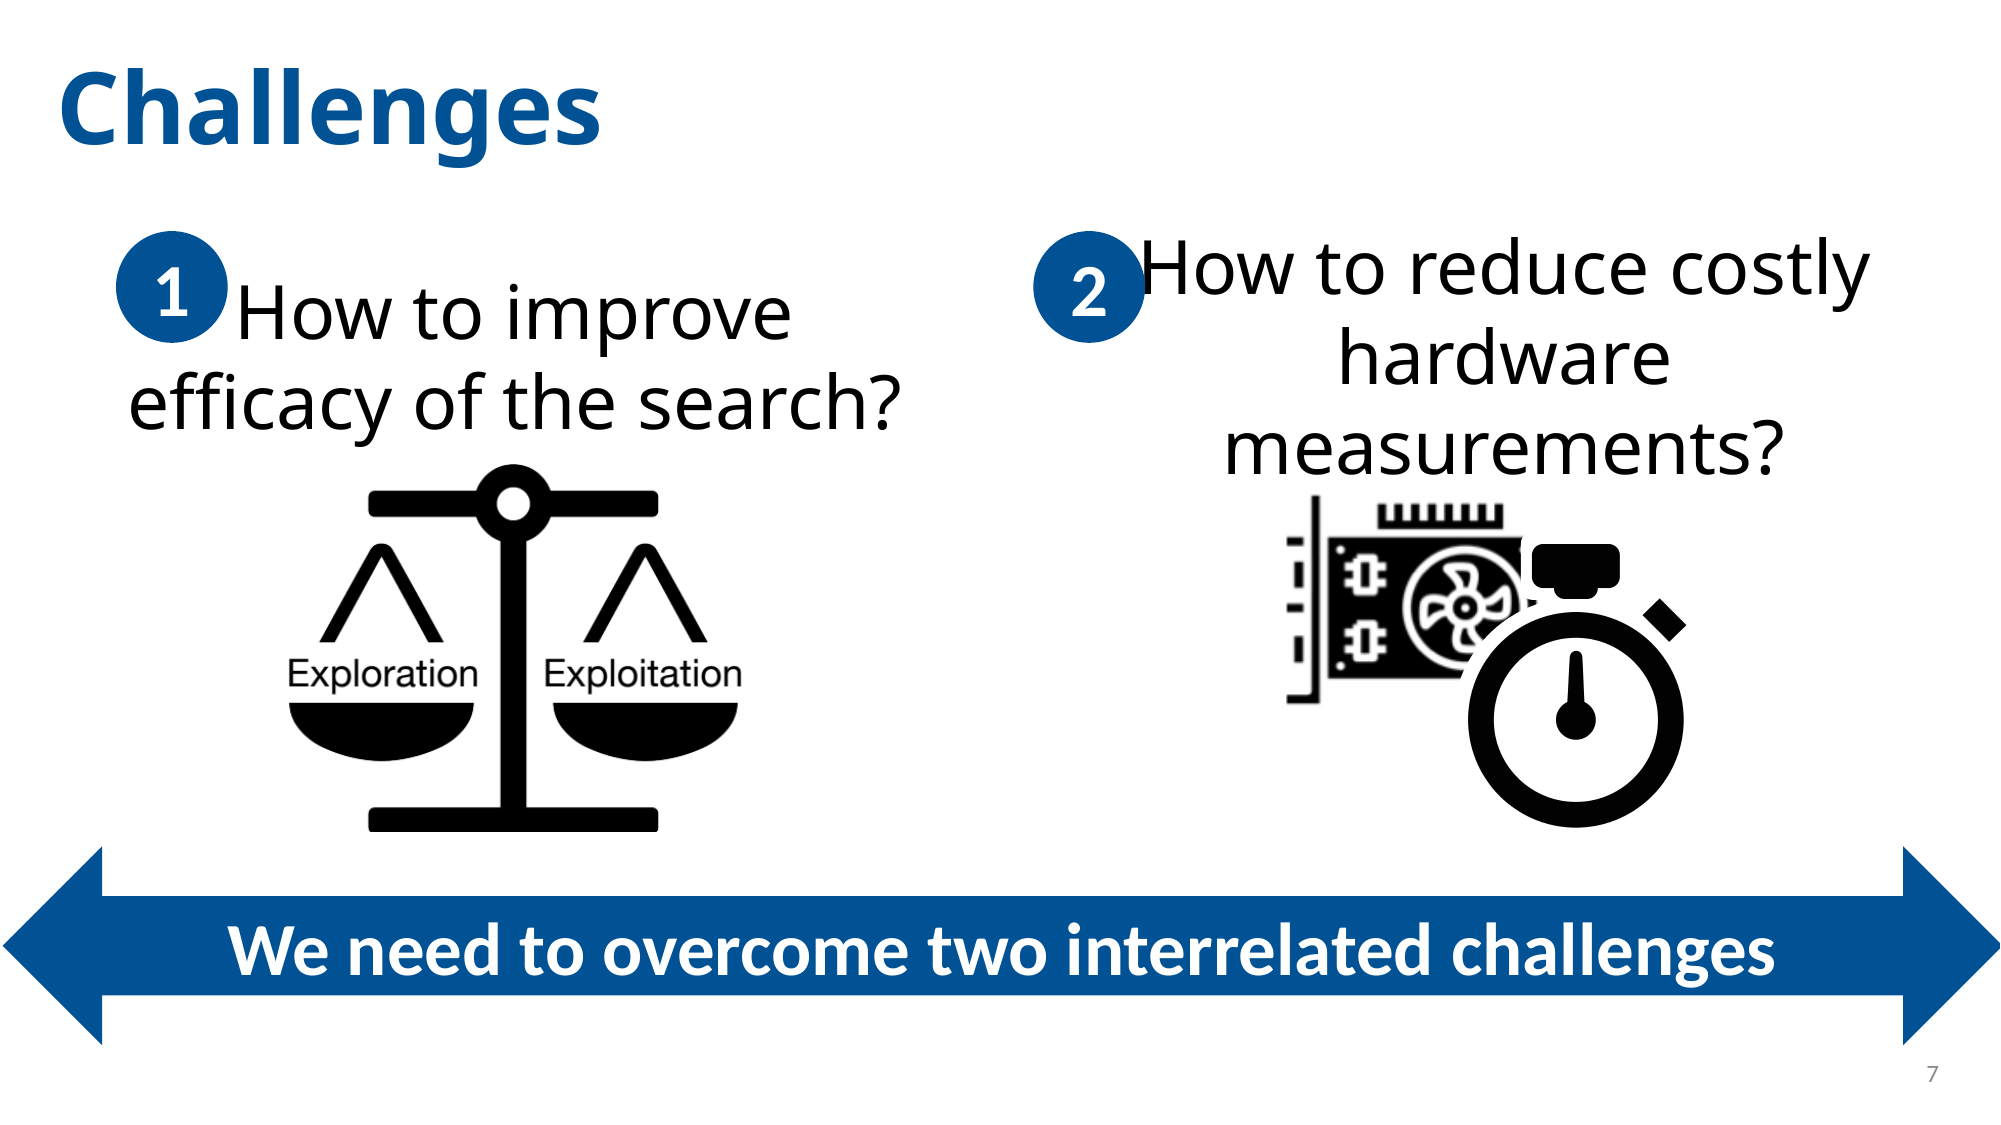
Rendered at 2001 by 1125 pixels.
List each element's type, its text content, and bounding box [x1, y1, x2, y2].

text_box 2 [1032, 230, 1147, 344]
text_box 1 [114, 230, 229, 344]
picture [280, 464, 749, 832]
slide_number 6 [1504, 1042, 1955, 1103]
text_box We need to overcome two interrelated challenges [1, 843, 2000, 1048]
text_box Challenges [41, 50, 1934, 195]
text_box How to reduce costly hardware measurements? [1046, 212, 1962, 497]
text_box How to improve efficacy of the search? [116, 257, 914, 452]
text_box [1286, 493, 1723, 847]
